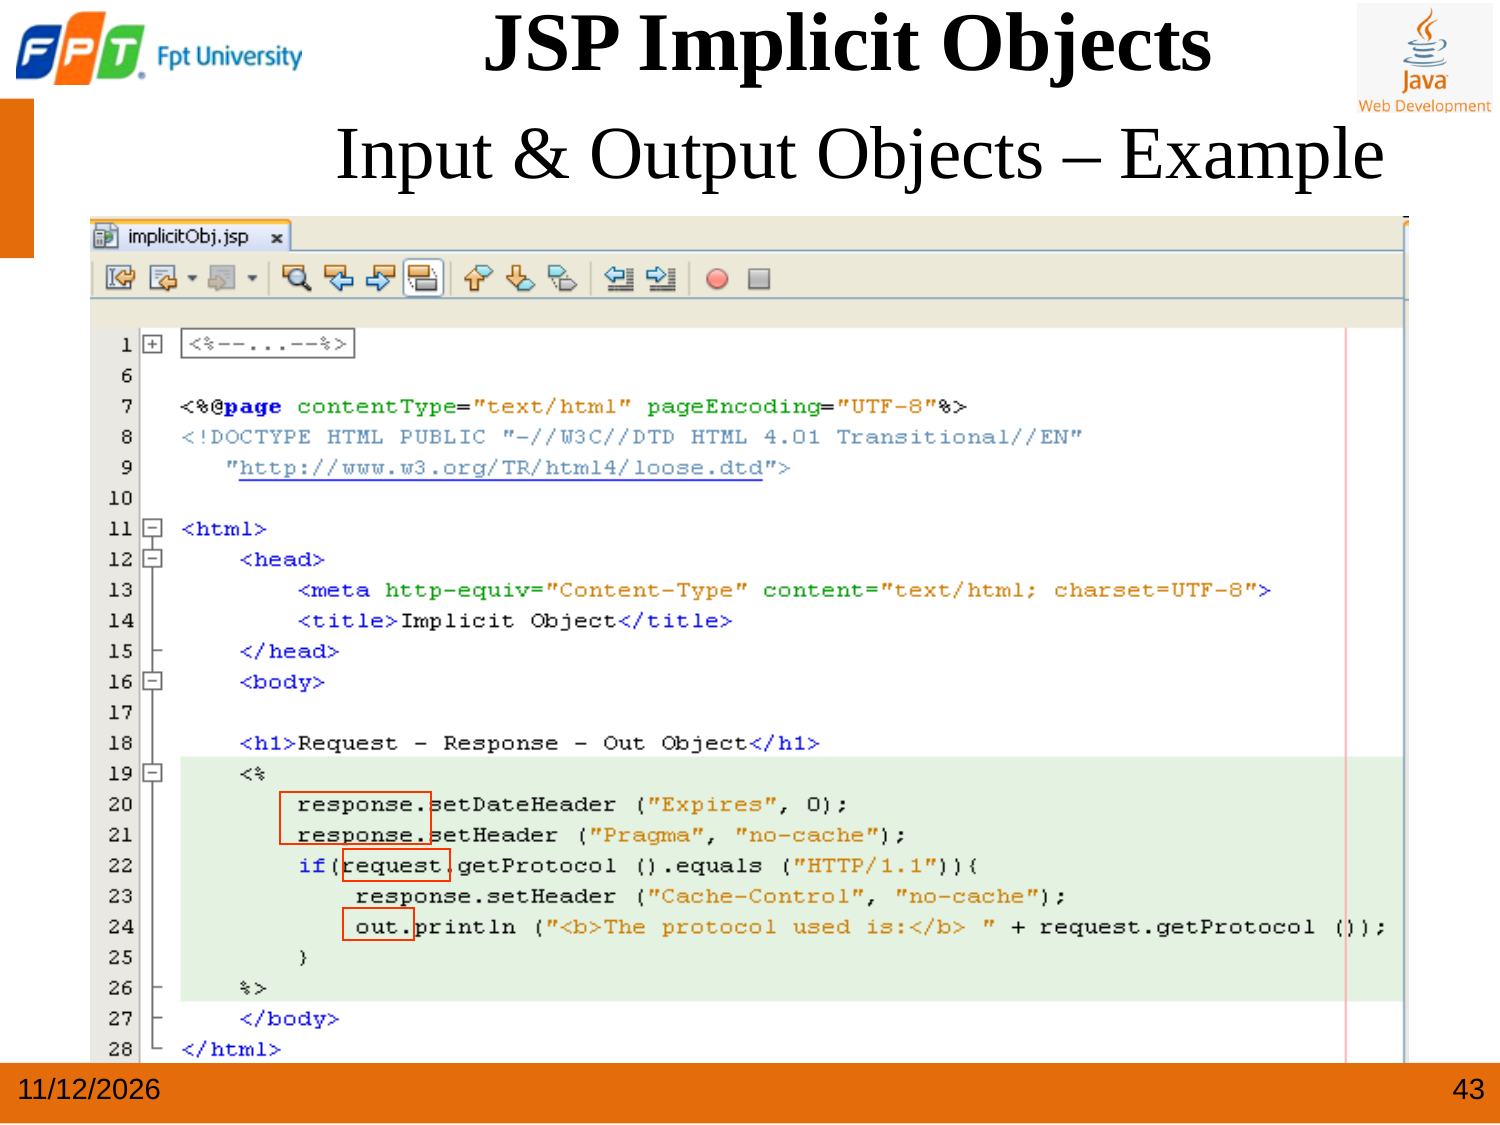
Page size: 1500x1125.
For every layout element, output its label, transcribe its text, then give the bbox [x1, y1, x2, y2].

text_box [90, 215, 1410, 1064]
title JSP Implicit Objects Input & Output Objects – Example [217, 0, 1500, 185]
picture [16, 11, 217, 85]
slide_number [2, 1063, 231, 1123]
slide_number 43 [1050, 1063, 1500, 1124]
